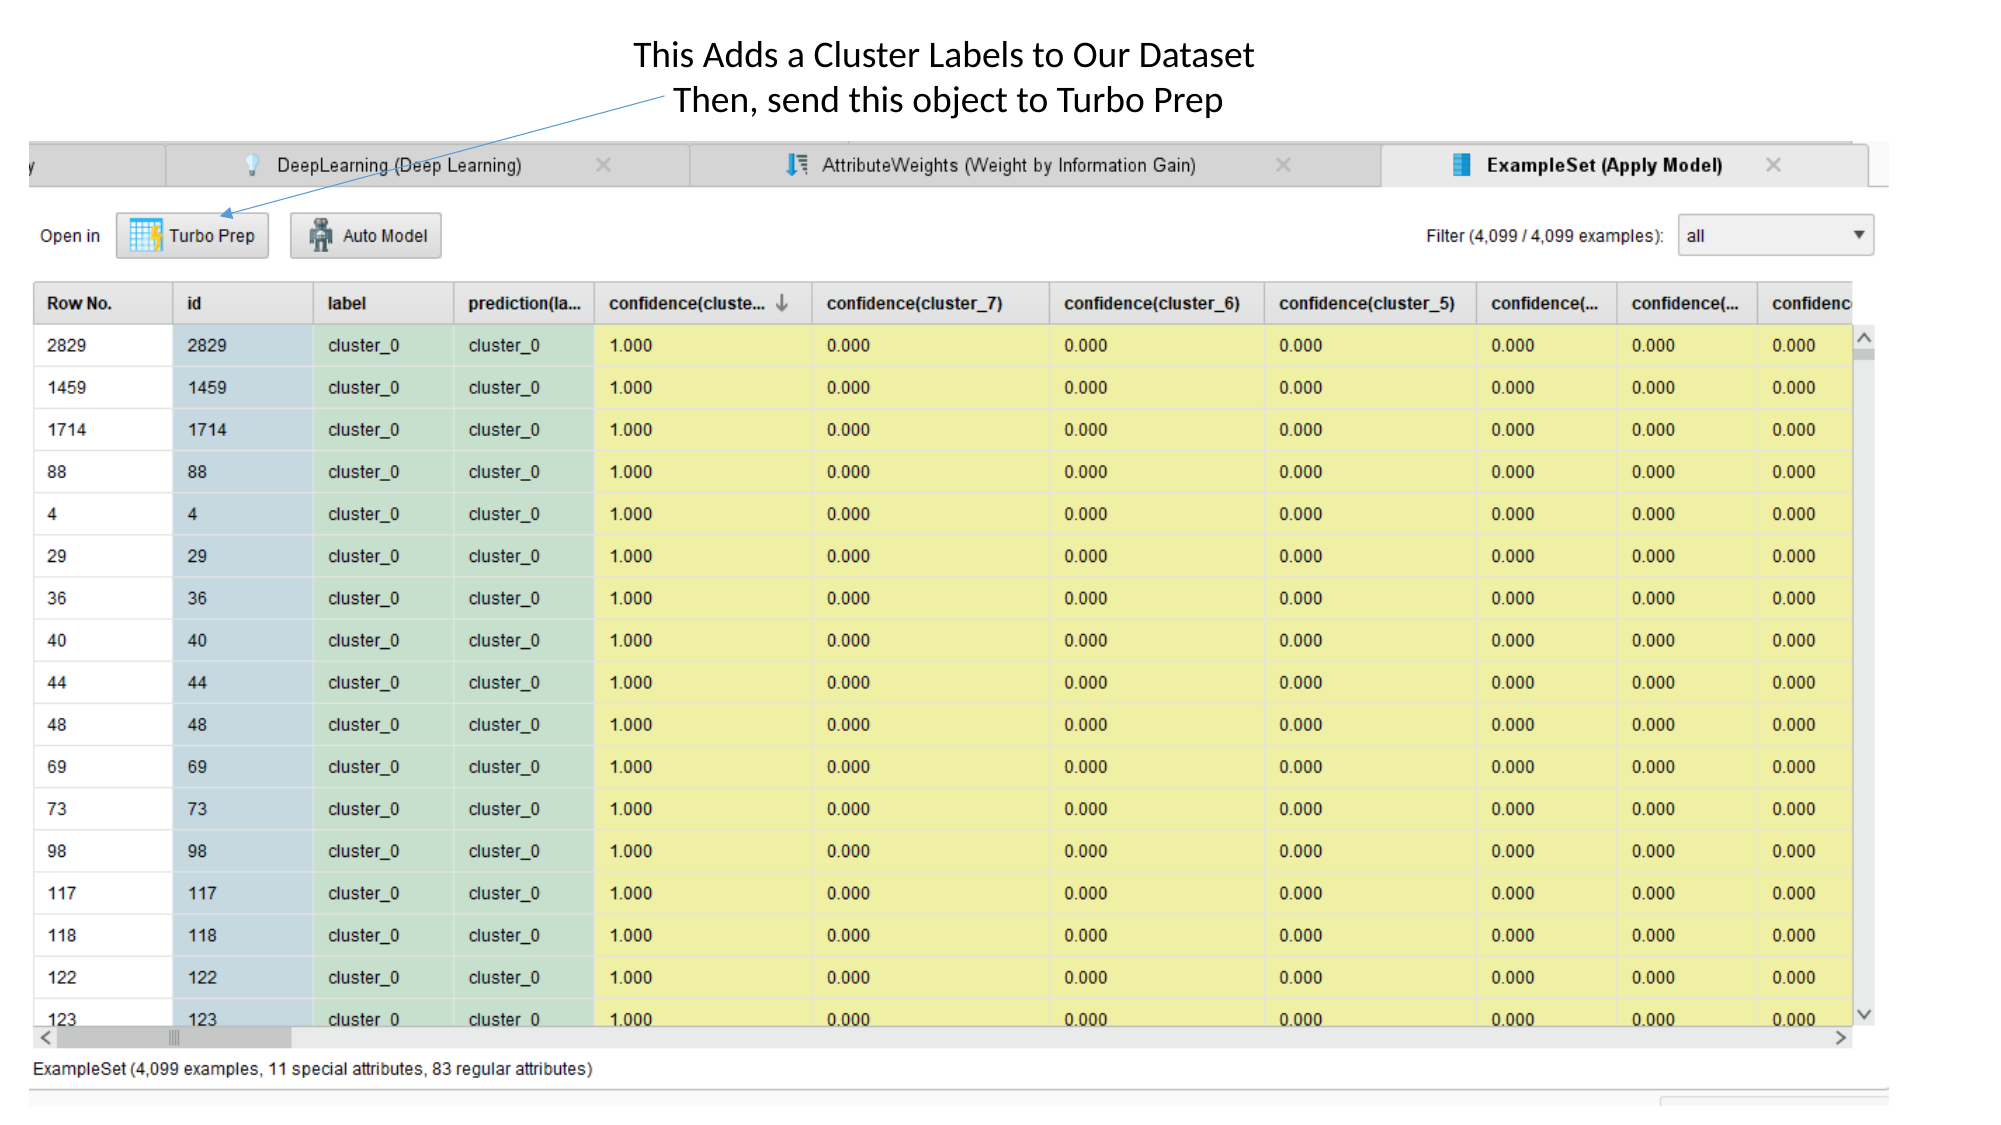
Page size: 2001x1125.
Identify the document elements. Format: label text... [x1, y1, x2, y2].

picture [29, 141, 1889, 1106]
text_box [219, 95, 665, 217]
text_box This Adds a Cluster Labels to Our Dataset Then, send this object to Turbo Prep [141, 22, 1757, 128]
